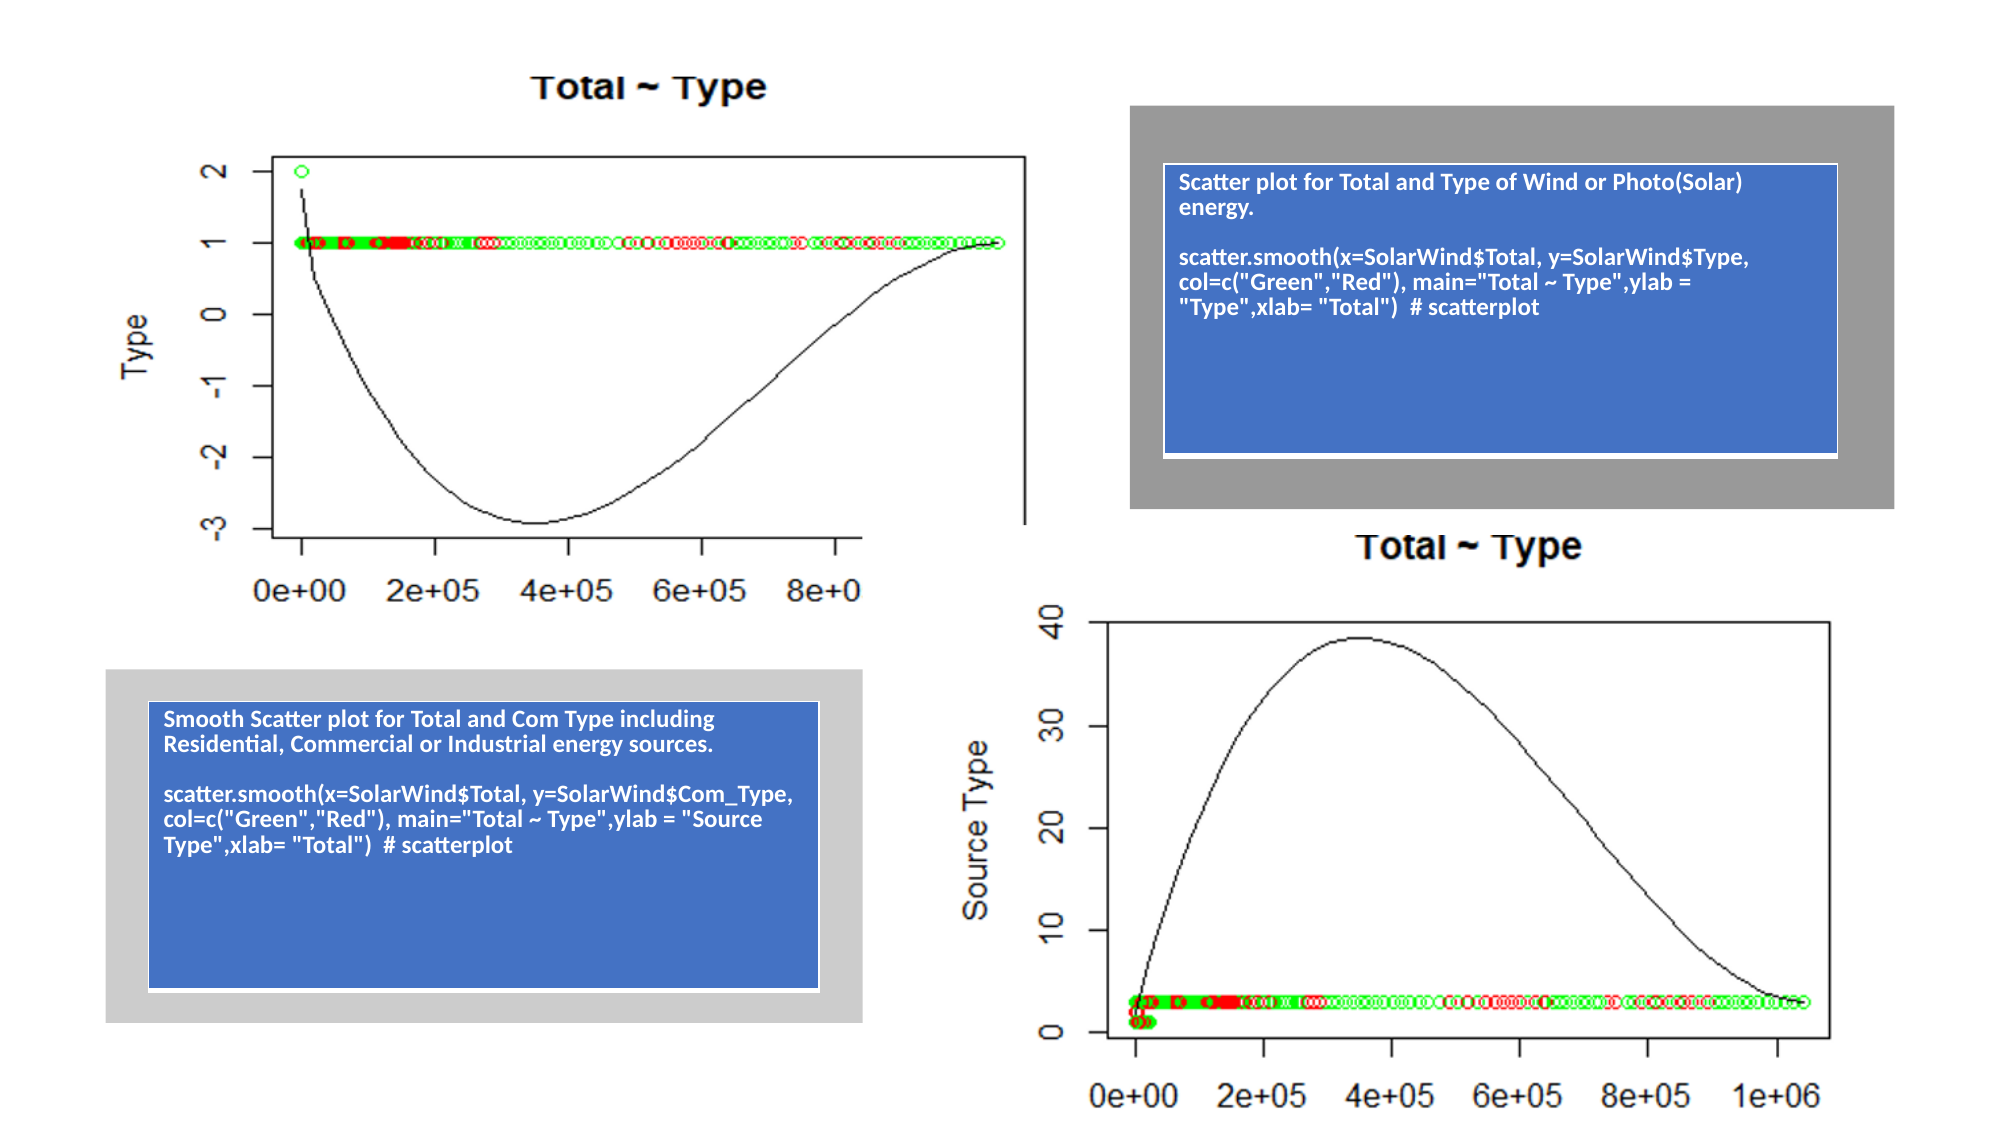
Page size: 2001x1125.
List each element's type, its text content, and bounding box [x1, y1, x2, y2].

text_box [1129, 104, 1895, 510]
text_box [104, 668, 864, 1024]
table_header Smooth Scatter plot for Total and Com Type including Residential, Commercial or Industrial energy sources. scatter.smooth(x=SolarWind$Total, y=SolarWind$Com_Type, col=c("Green","Red"), main="Total ~ Type",ylab = "Source Type",xlab= "Total") # scatterplot [149, 702, 818, 988]
picture [105, 76, 1895, 1125]
table_header Scatter plot for Total and Type of Wind or Photo(Solar) energy. scatter.smooth(x=SolarWind$Total, y=SolarWind$Type, col=c("Green","Red"), main="Total ~ Type",ylab = "Type",xlab= "Total") # scatterplot [1165, 165, 1837, 453]
